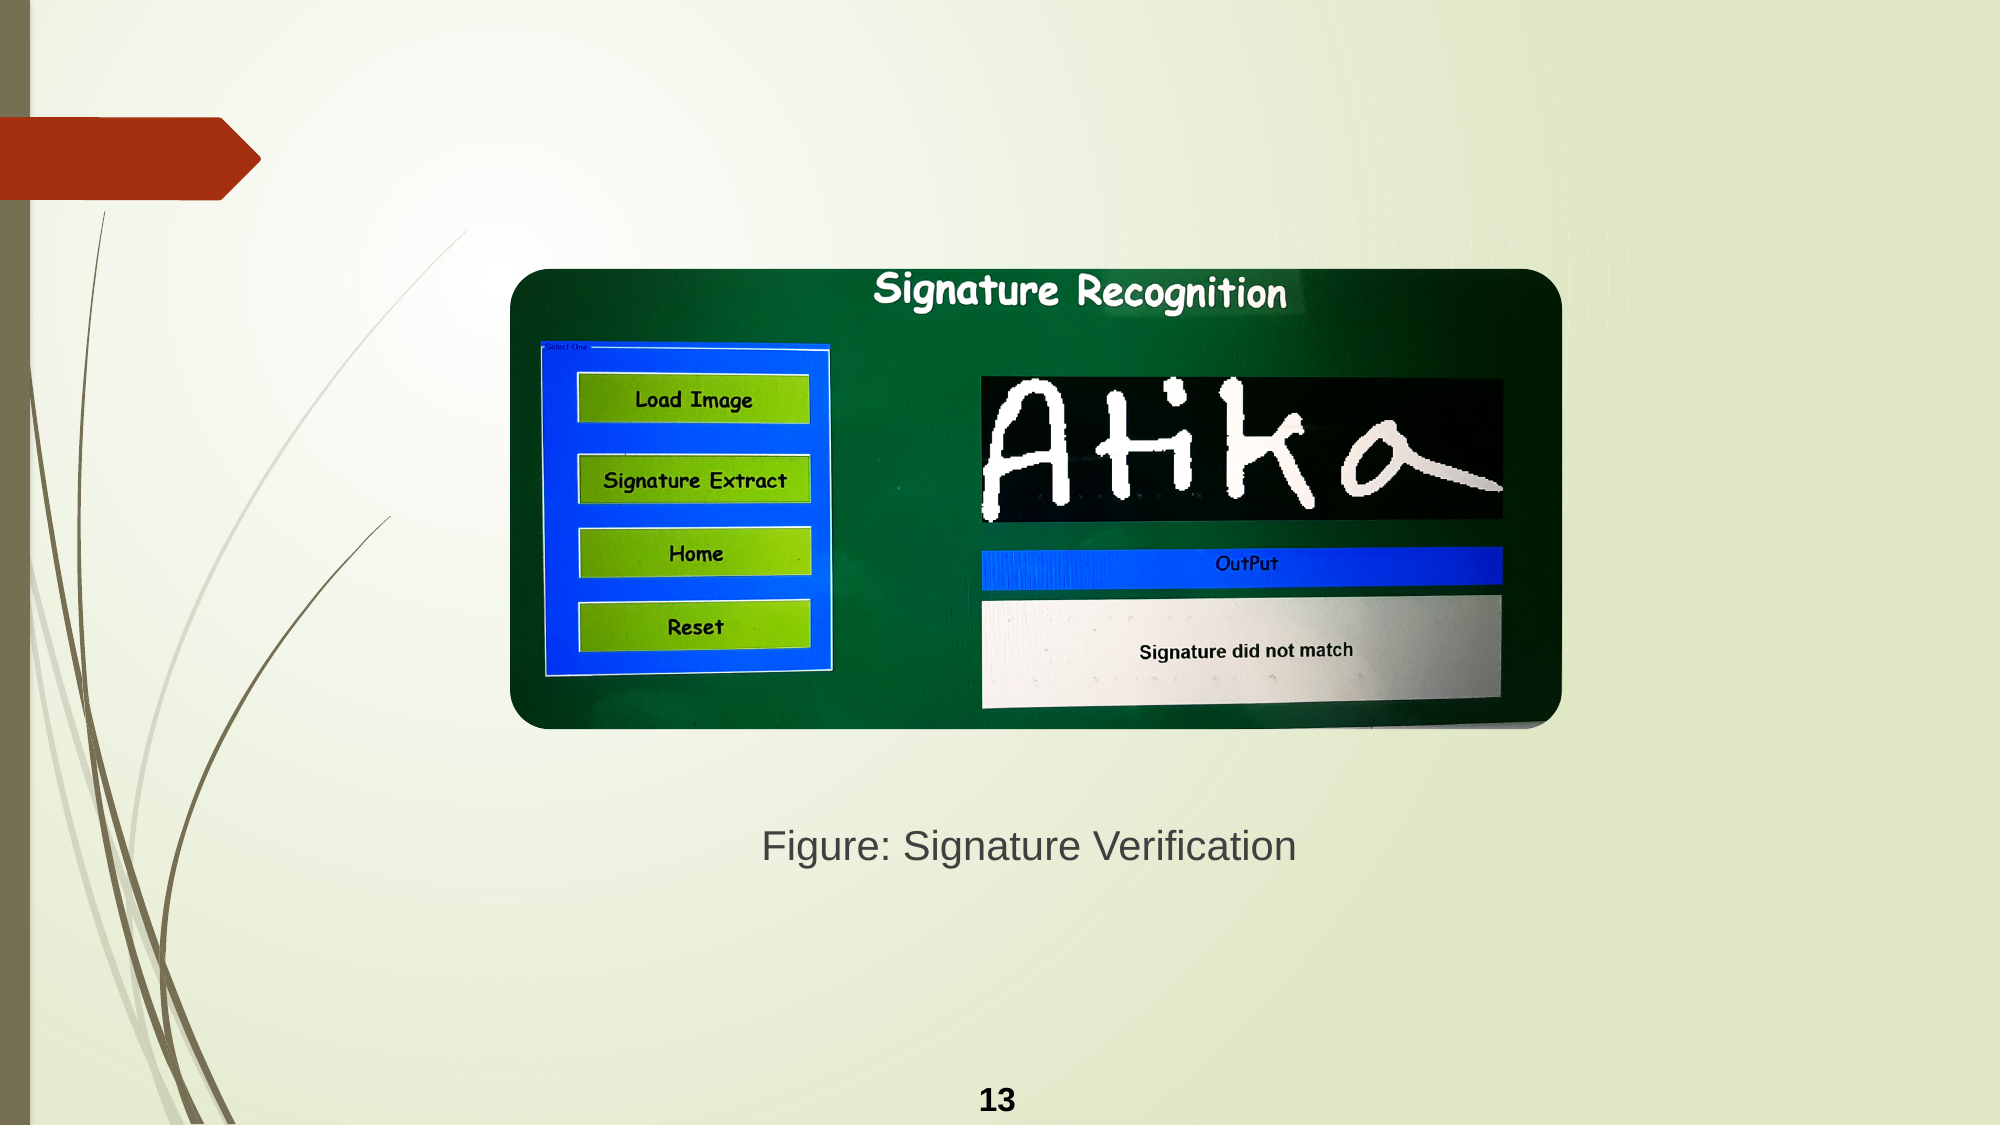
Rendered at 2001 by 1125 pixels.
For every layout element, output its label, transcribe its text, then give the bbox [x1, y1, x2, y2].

list Figure: Signature Verification [424, 350, 1888, 970]
slide_number 13 [964, 1070, 1037, 1125]
picture [509, 268, 1563, 730]
